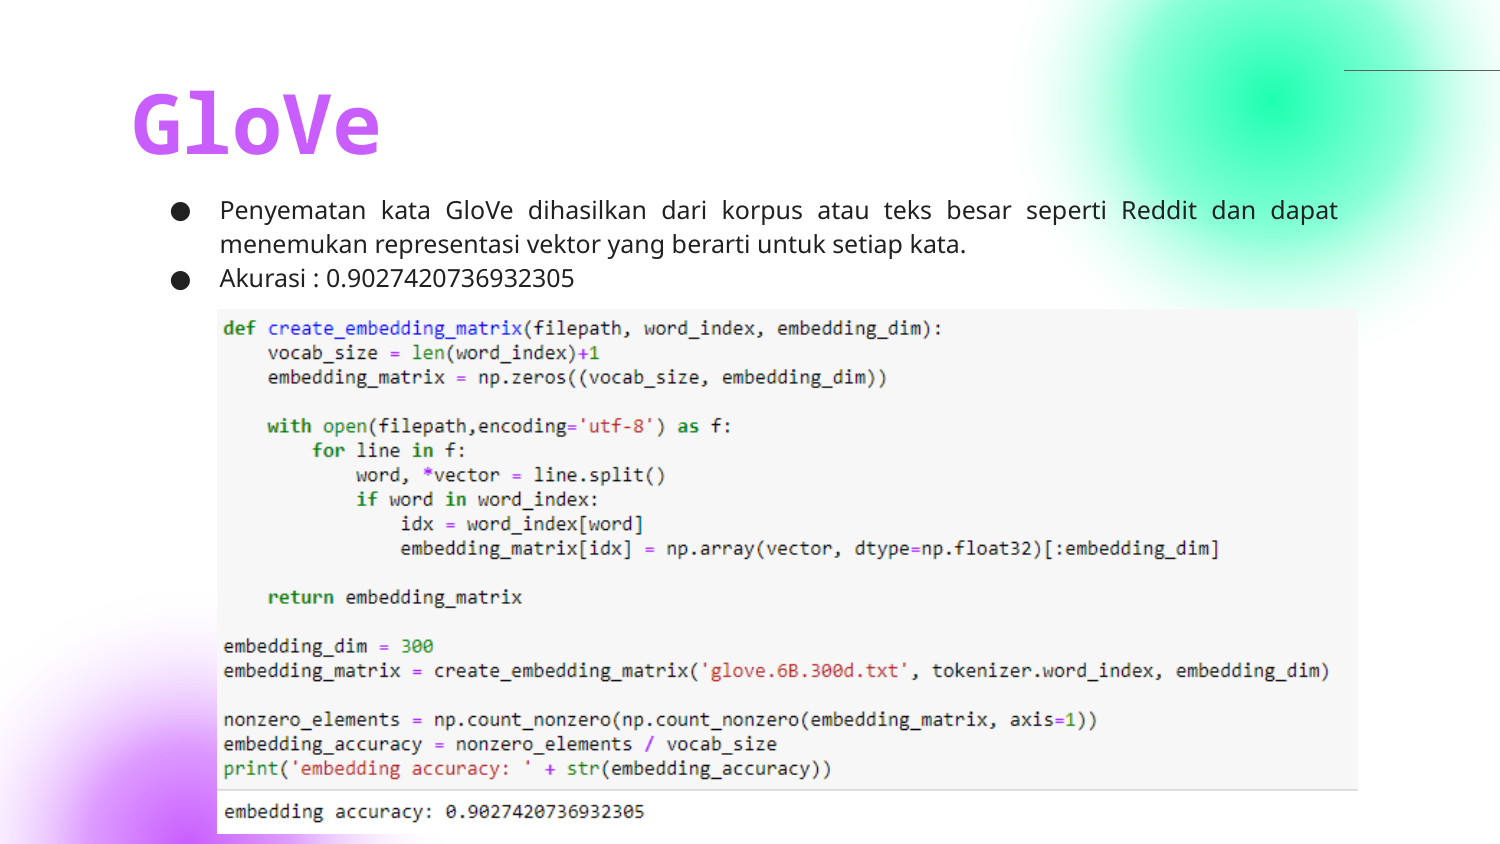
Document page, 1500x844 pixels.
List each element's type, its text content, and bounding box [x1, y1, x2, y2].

title GloVe [117, 56, 1383, 151]
picture [217, 309, 1358, 835]
subtitle Penyematan kata GloVe dihasilkan dari korpus atau teks besar seperti Reddit dan dapat menemukan representasi vektor yang berarti untuk setiap kata. Akurasi : 0.9027420736932305 [129, 174, 1356, 691]
